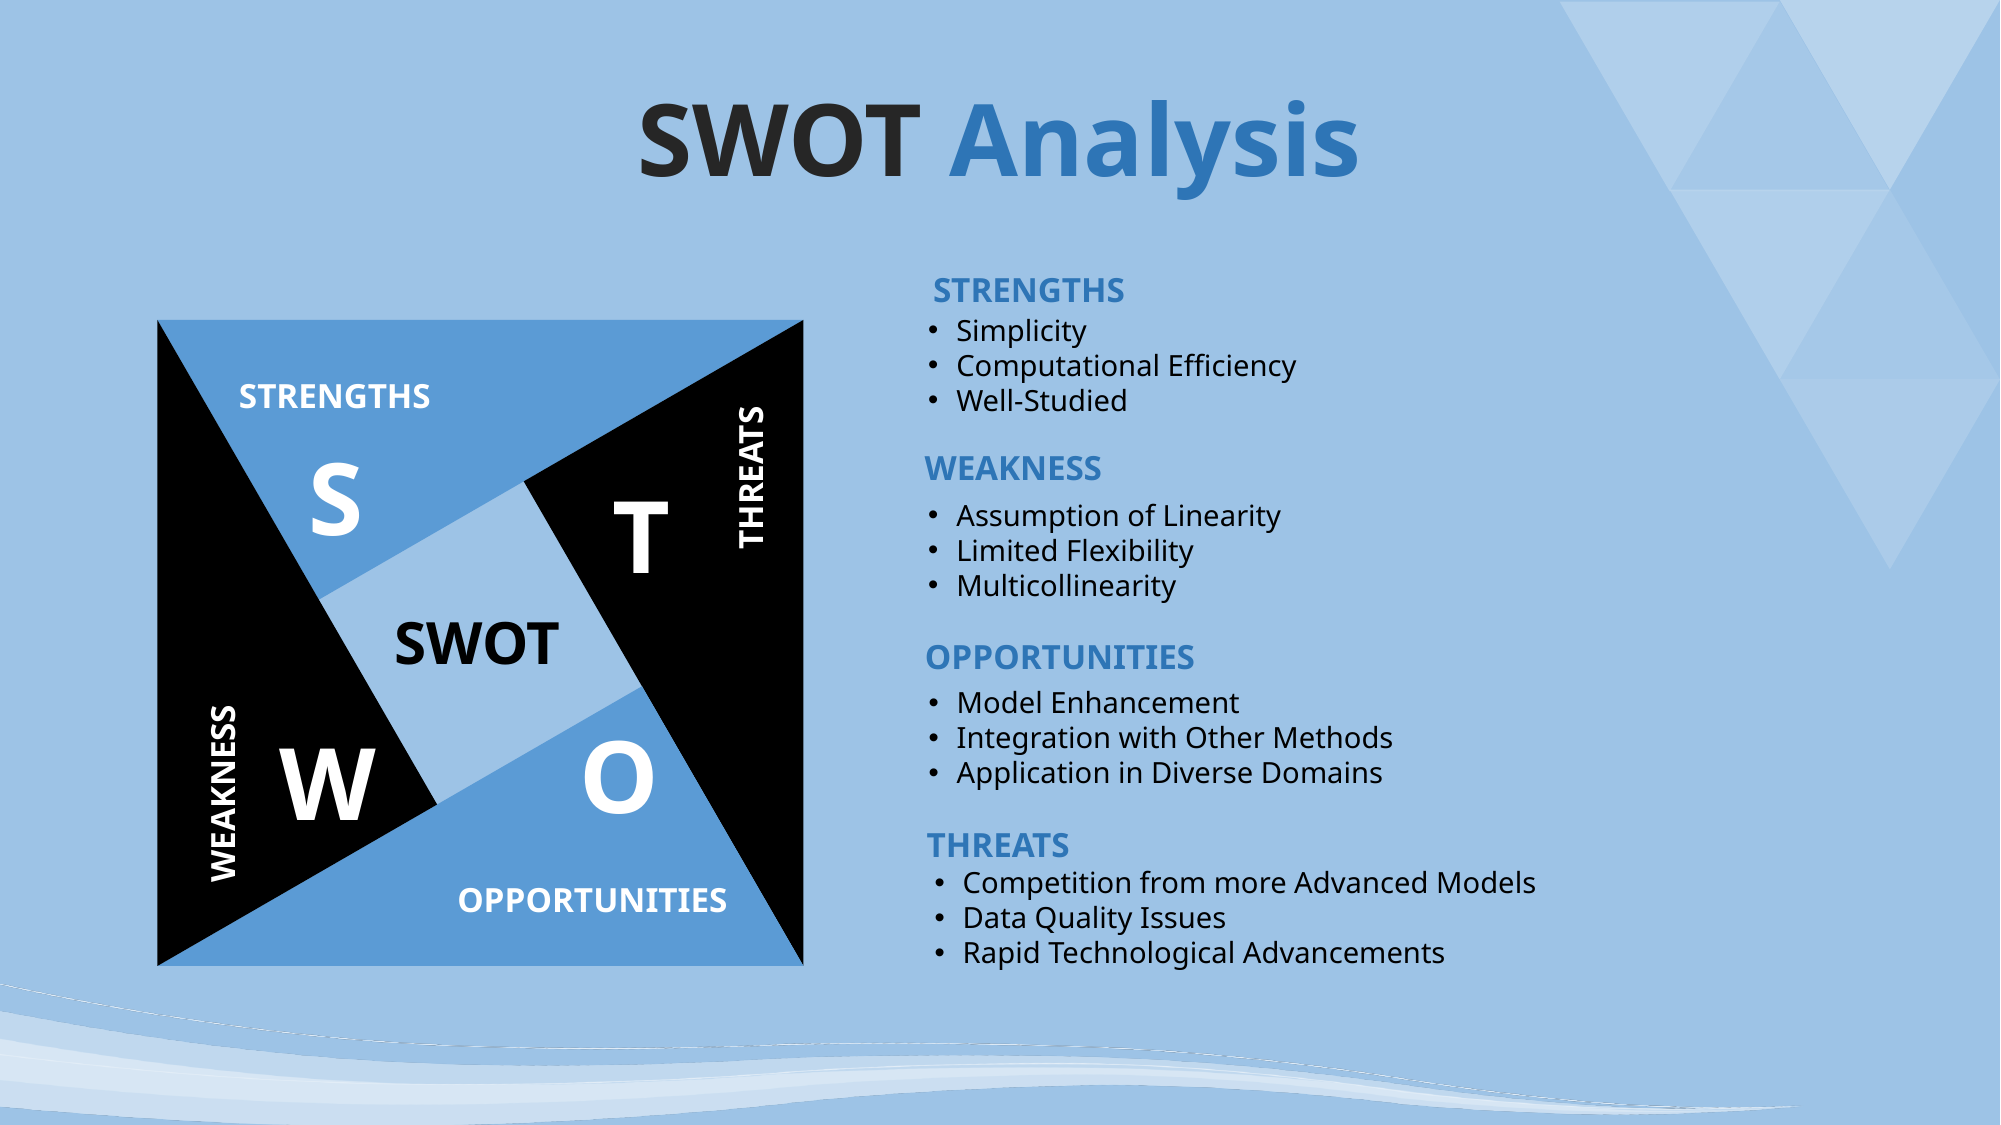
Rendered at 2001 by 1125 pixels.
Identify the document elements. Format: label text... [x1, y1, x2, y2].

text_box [910, 628, 1843, 799]
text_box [909, 439, 1843, 611]
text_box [909, 263, 1843, 426]
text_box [0, 158, 965, 1125]
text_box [911, 815, 1849, 979]
picture [965, 1018, 1805, 1125]
list SWOT Analysis [50, 0, 1950, 306]
